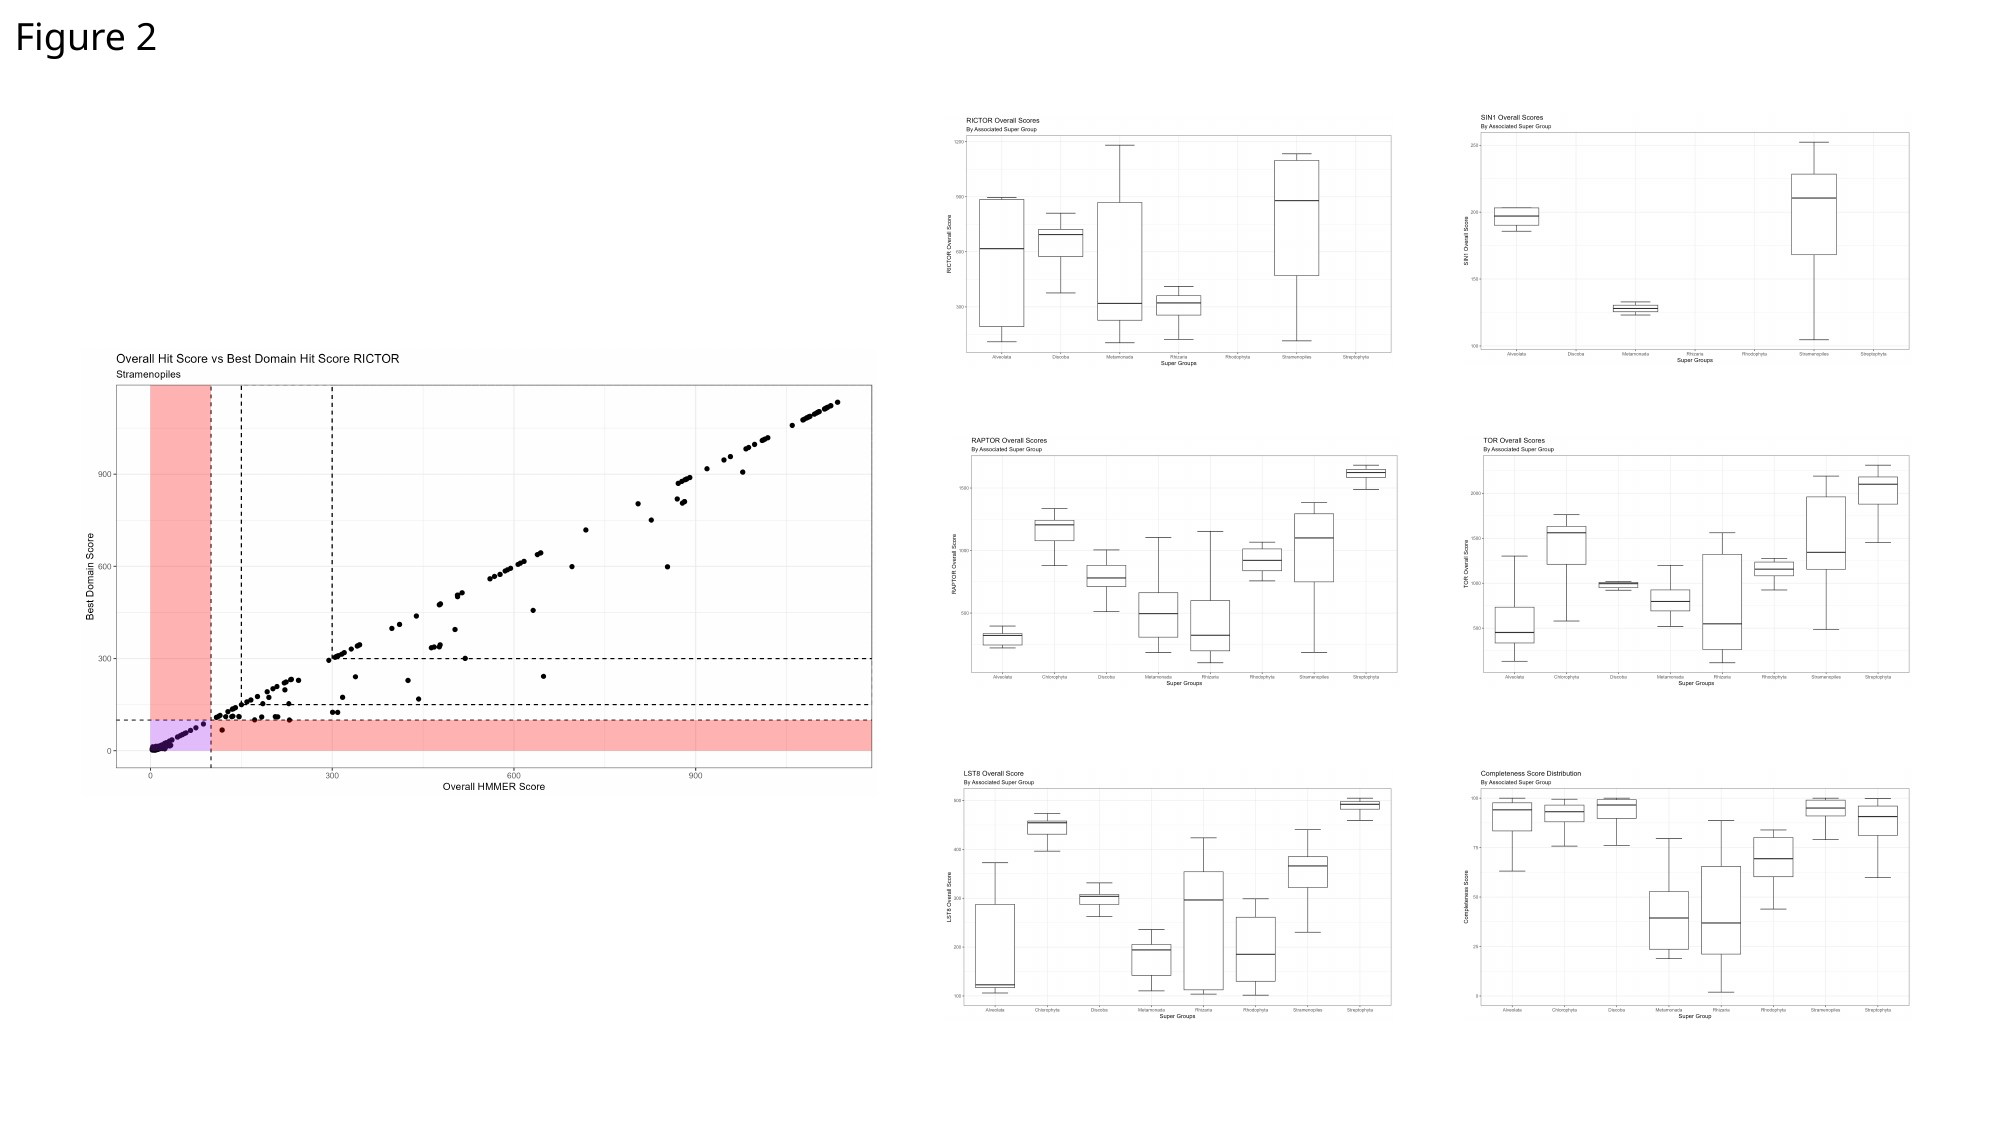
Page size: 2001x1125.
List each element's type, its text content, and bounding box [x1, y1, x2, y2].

picture [81, 349, 878, 798]
text_box Figure 2 [0, 5, 648, 65]
picture [1460, 435, 1912, 690]
picture [1460, 112, 1912, 367]
picture [943, 115, 1395, 370]
picture [1460, 768, 1912, 1023]
picture [948, 435, 1400, 690]
picture [943, 768, 1395, 1023]
